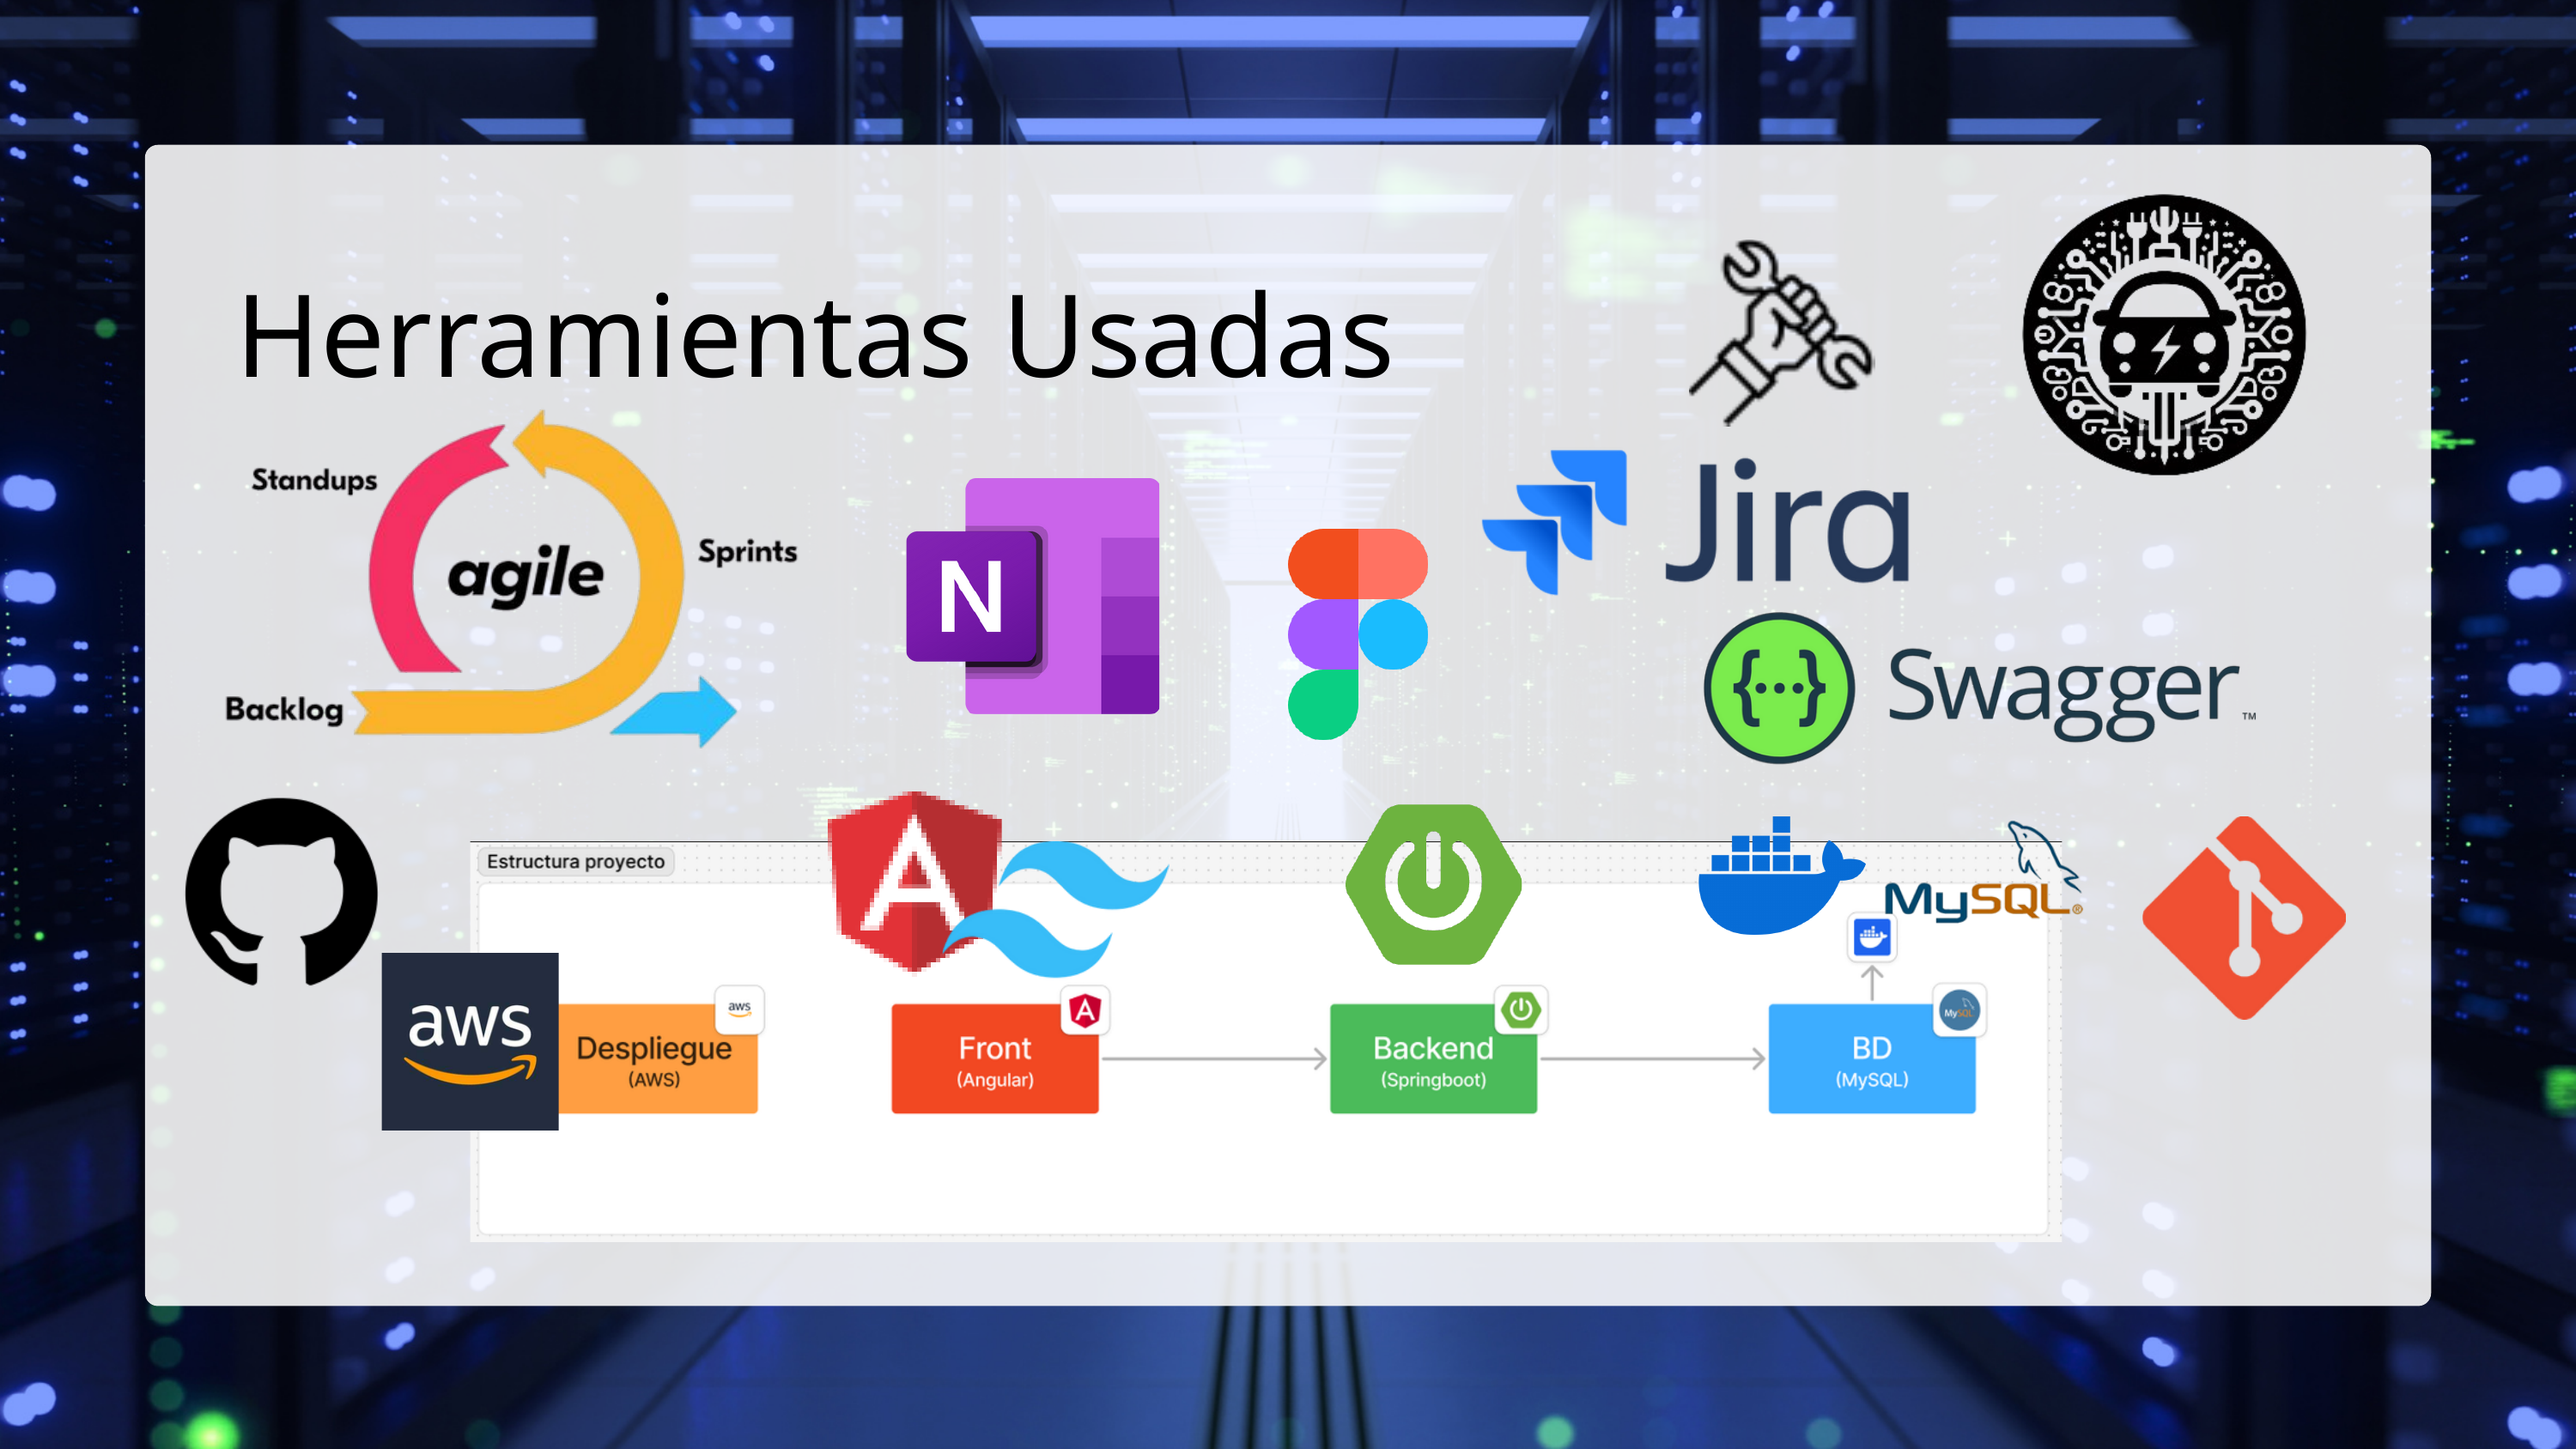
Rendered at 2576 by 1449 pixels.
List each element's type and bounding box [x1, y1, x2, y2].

text_box [144, 144, 2432, 1307]
text_box [0, 0, 2576, 1449]
